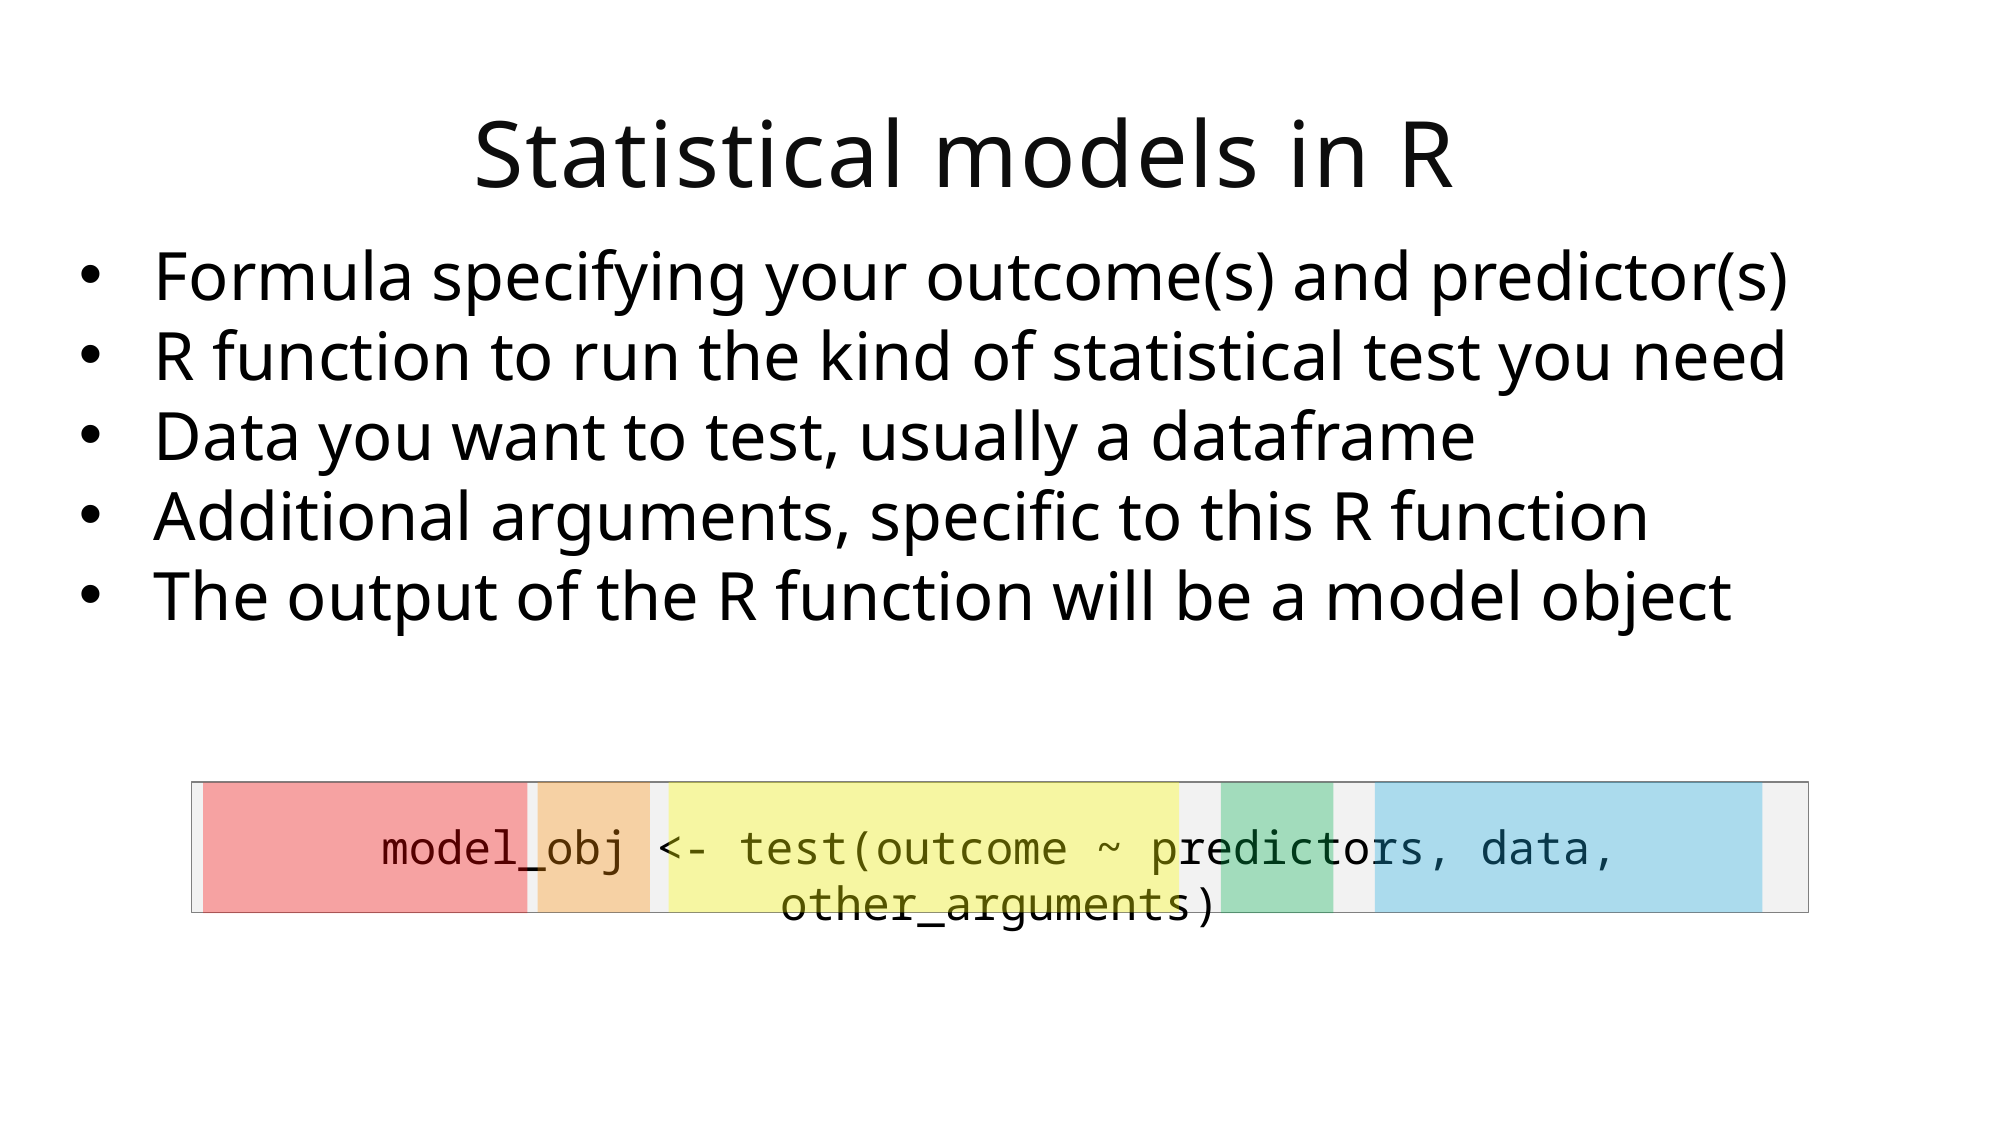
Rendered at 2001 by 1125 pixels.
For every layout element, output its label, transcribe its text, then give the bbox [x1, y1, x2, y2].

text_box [191, 781, 1809, 913]
text_box Formula specifying your outcome(s) and predictor(s) R function to run the kind of statistical test you need Data you want to test, usually a dataframe Additional arguments, specific to this R function The output of the R function will be a model object [64, 226, 1806, 641]
title Statistical models in R [168, 96, 1763, 226]
